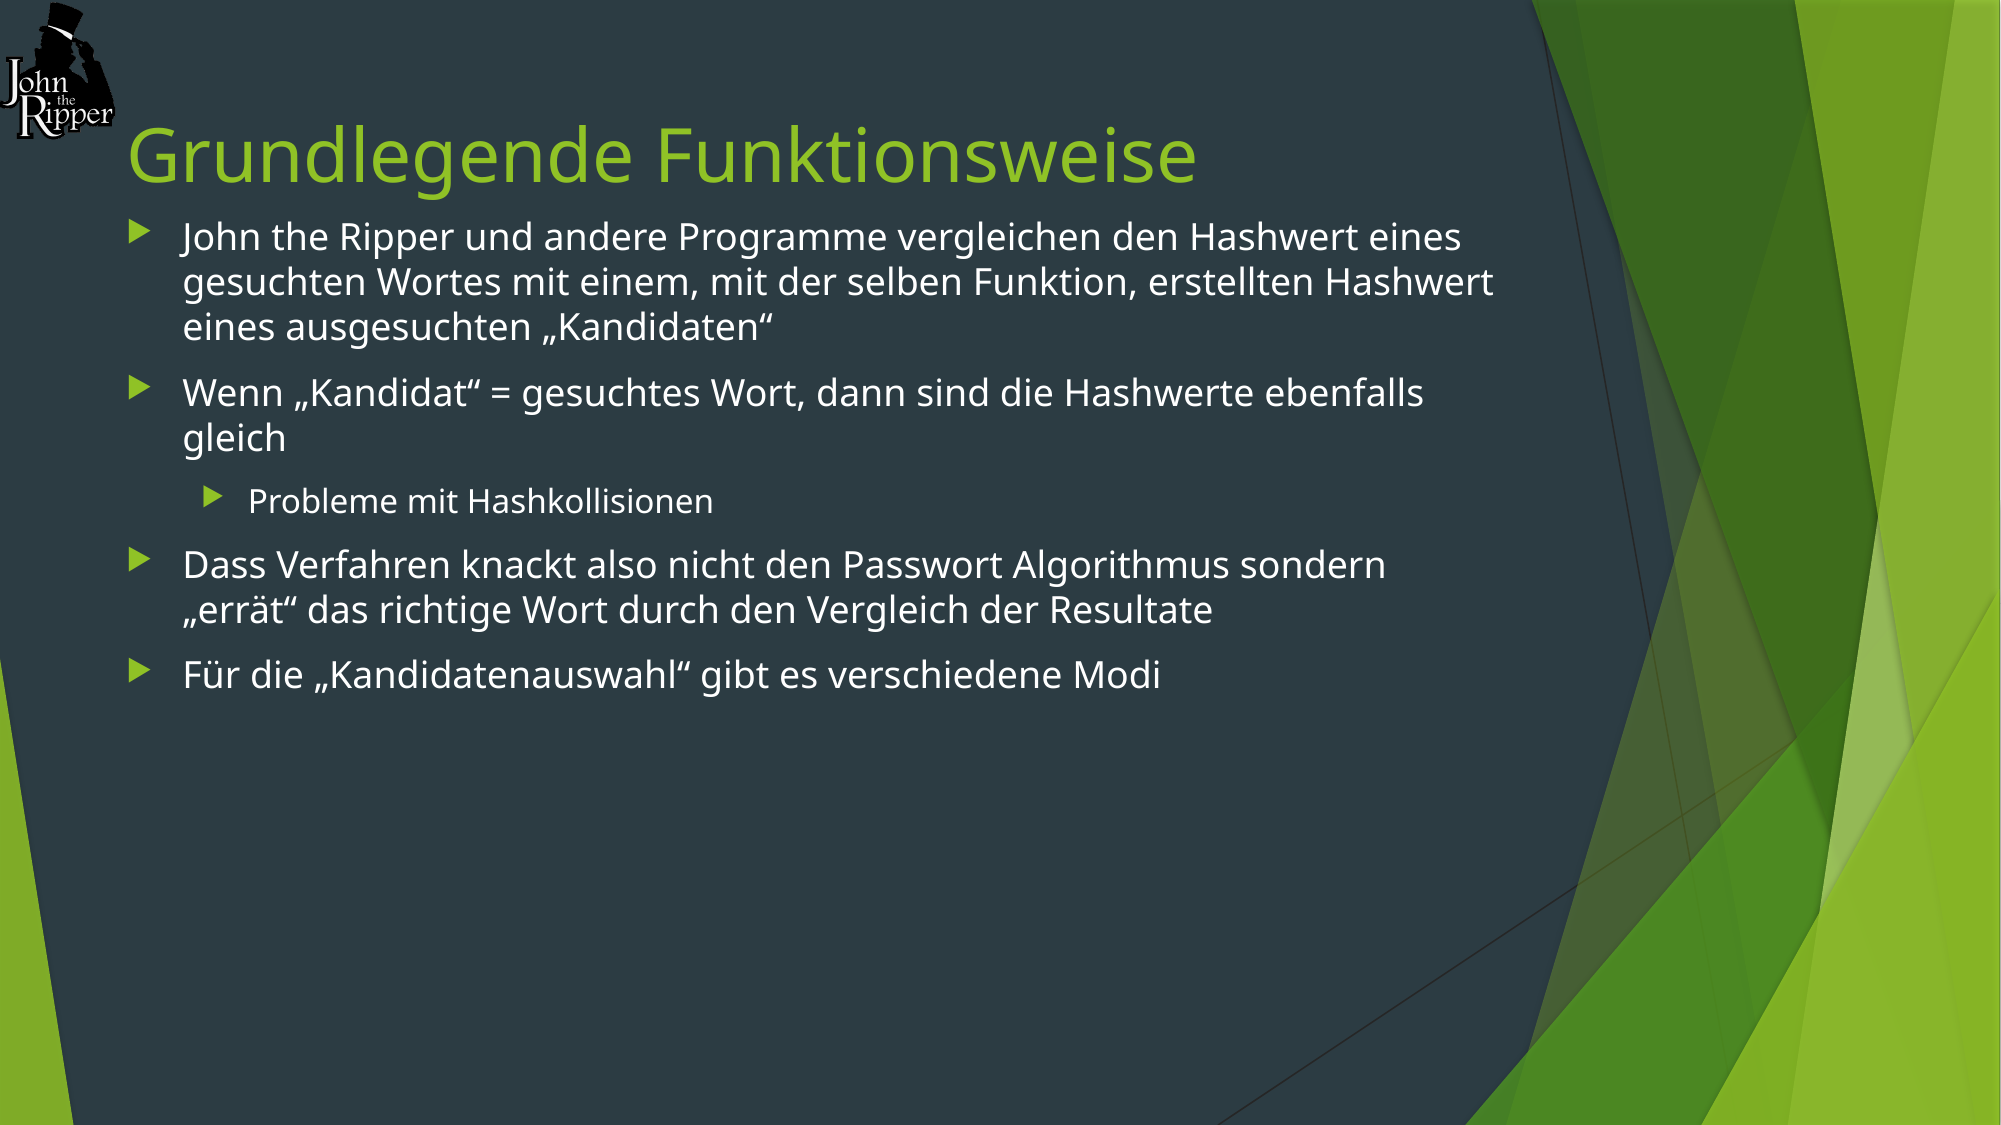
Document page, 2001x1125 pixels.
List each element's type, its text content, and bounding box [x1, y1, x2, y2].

list John the Ripper und andere Programme vergleichen den Hashwert eines gesuchten Wortes mit einem, mit der selben Funktion, erstellten Hashwert eines ausgesuchten „Kandidaten“ Wenn „Kandidat“ = gesuchtes Wort, dann sind die Hashwerte ebenfalls gleich Probleme mit Hashkollisionen Dass Verfahren knackt also nicht den Passwort Algorithmus sondern „errät“ das richtige Wort durch den Vergleich der Resultate Für die „Kandidatenauswahl“ gibt es verschiedene Modi [111, 205, 1522, 992]
picture [0, 0, 122, 142]
title Grundlegende Funktionsweise [111, 99, 1522, 205]
